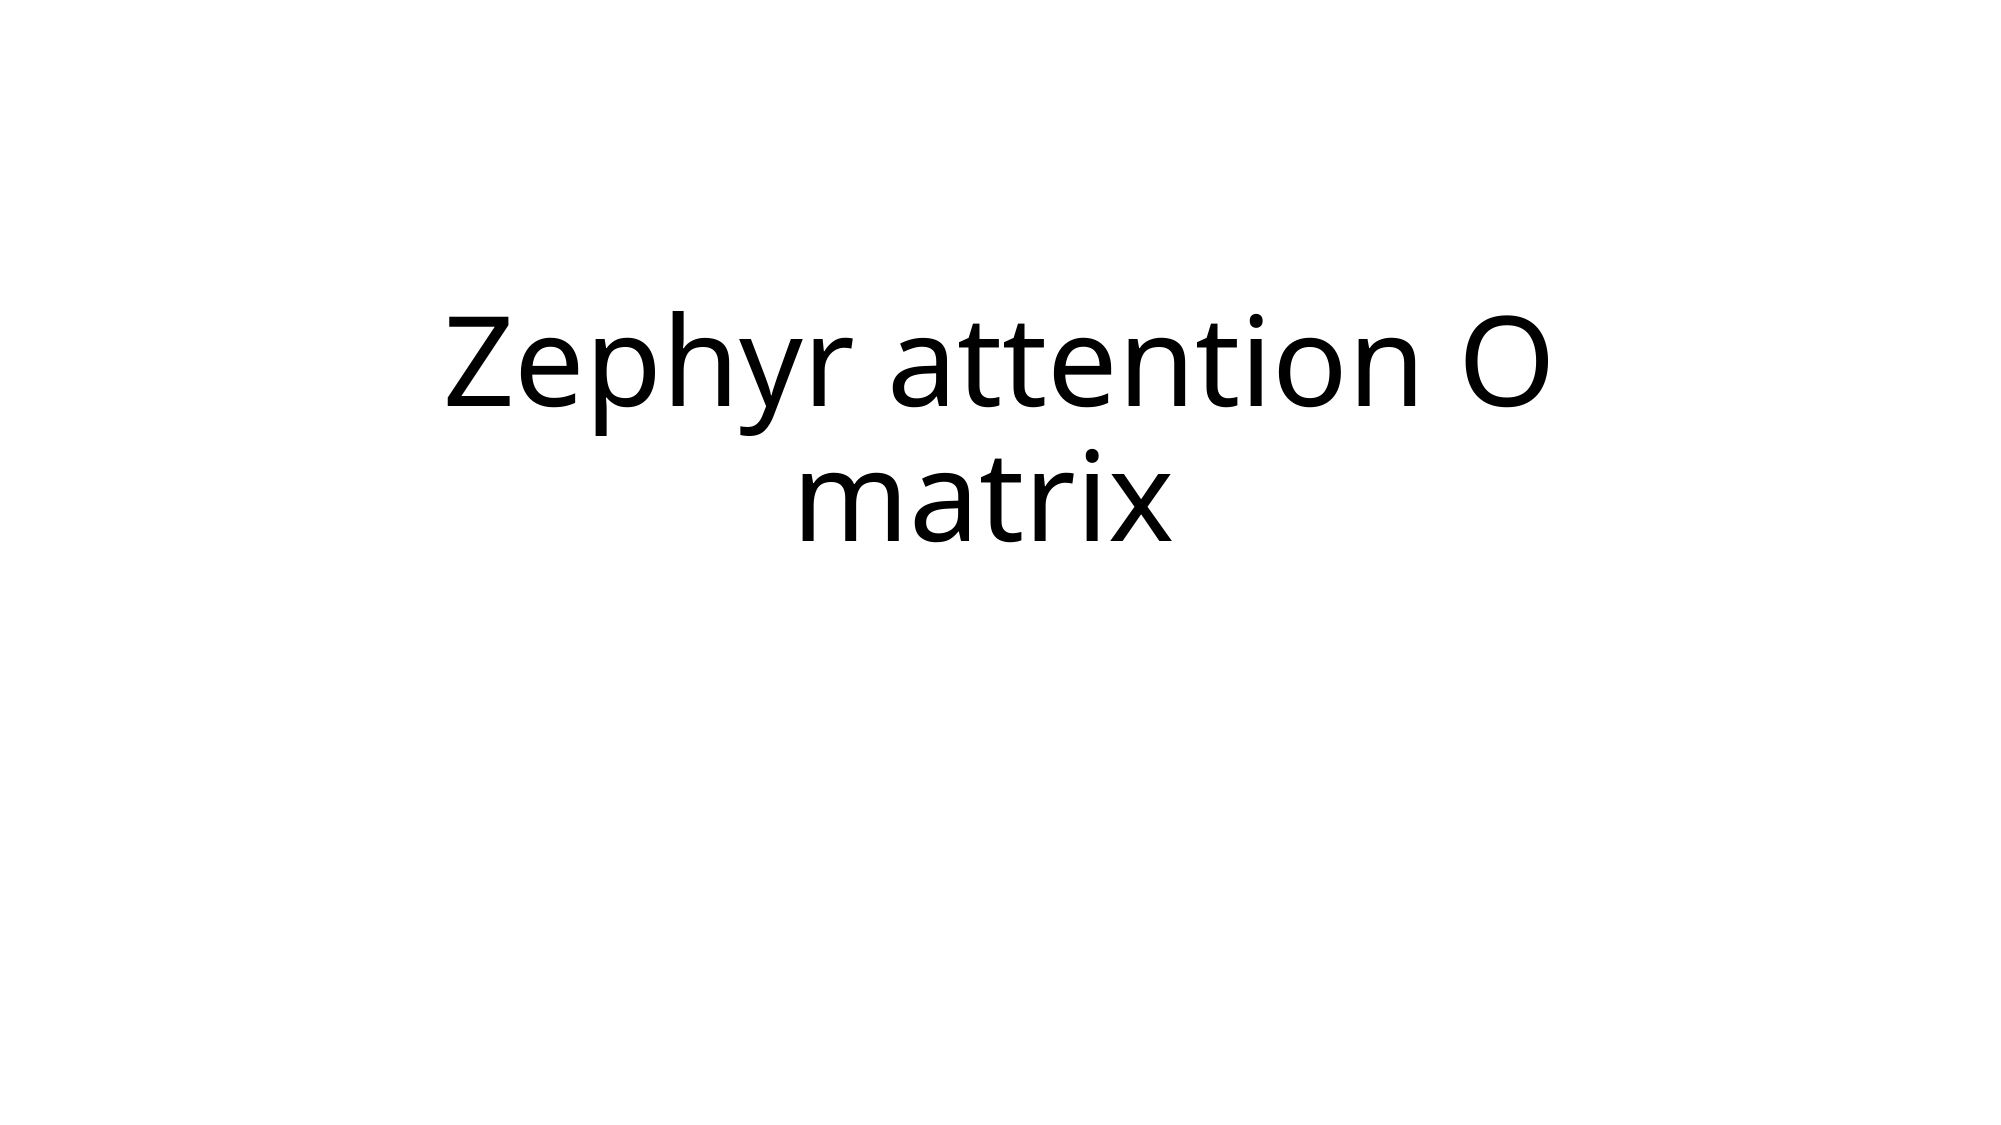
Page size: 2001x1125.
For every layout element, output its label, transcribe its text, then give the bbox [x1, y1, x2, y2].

title Zephyr attention O matrix [249, 184, 1750, 576]
